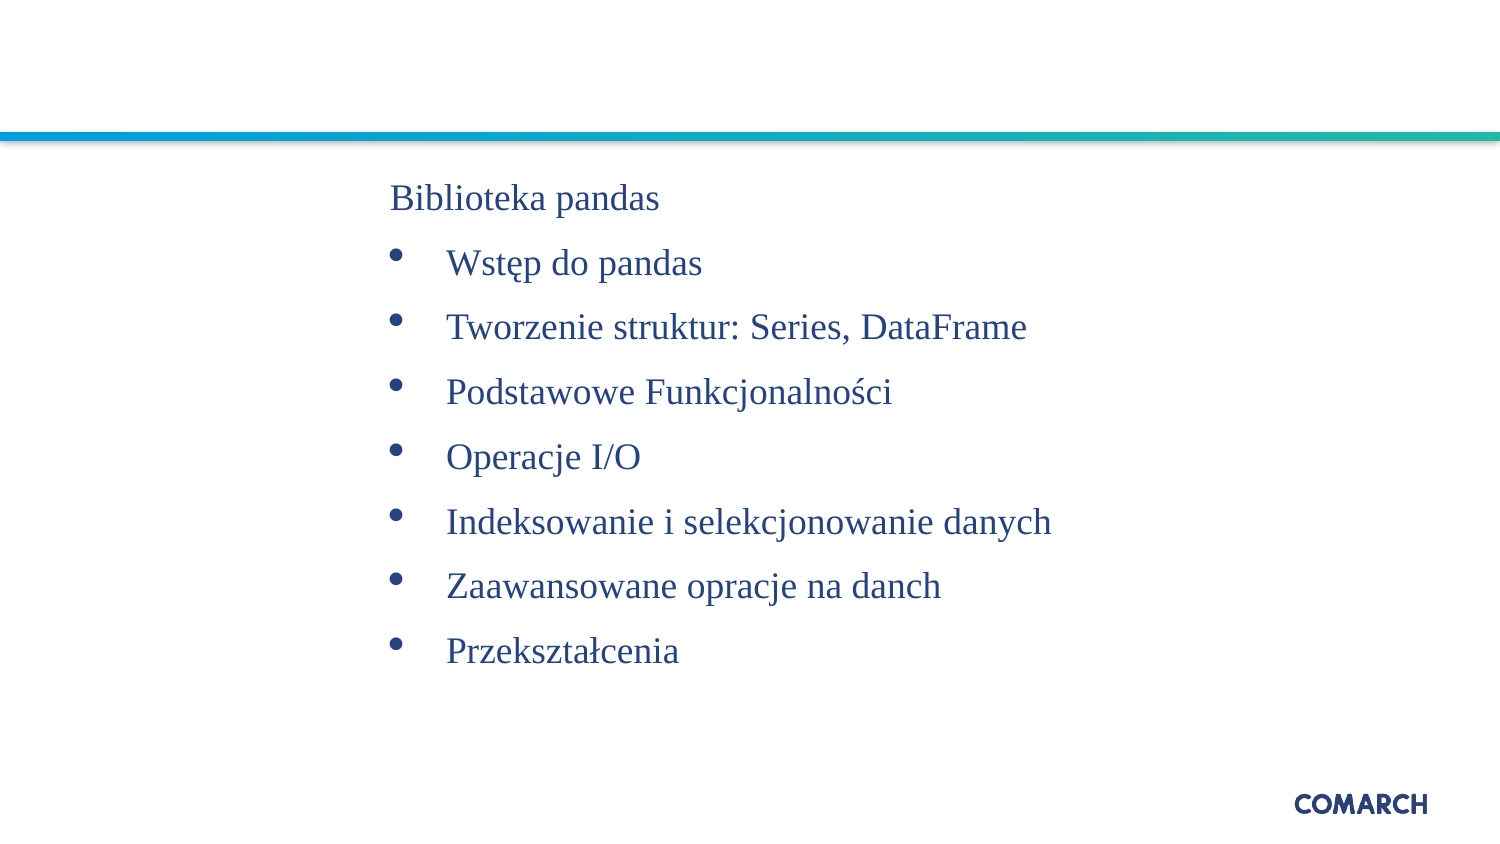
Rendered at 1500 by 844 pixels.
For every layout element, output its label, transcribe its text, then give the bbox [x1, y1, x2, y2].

picture [1294, 793, 1427, 814]
text_box Biblioteka pandas Wstęp do pandas Tworzenie struktur: Series, DataFrame Podstawowe Funkcjonalności Operacje I/O Indeksowanie i selekcjonowanie danych Zaawansowane opracje na danch Przekształcenia [374, 162, 1125, 679]
